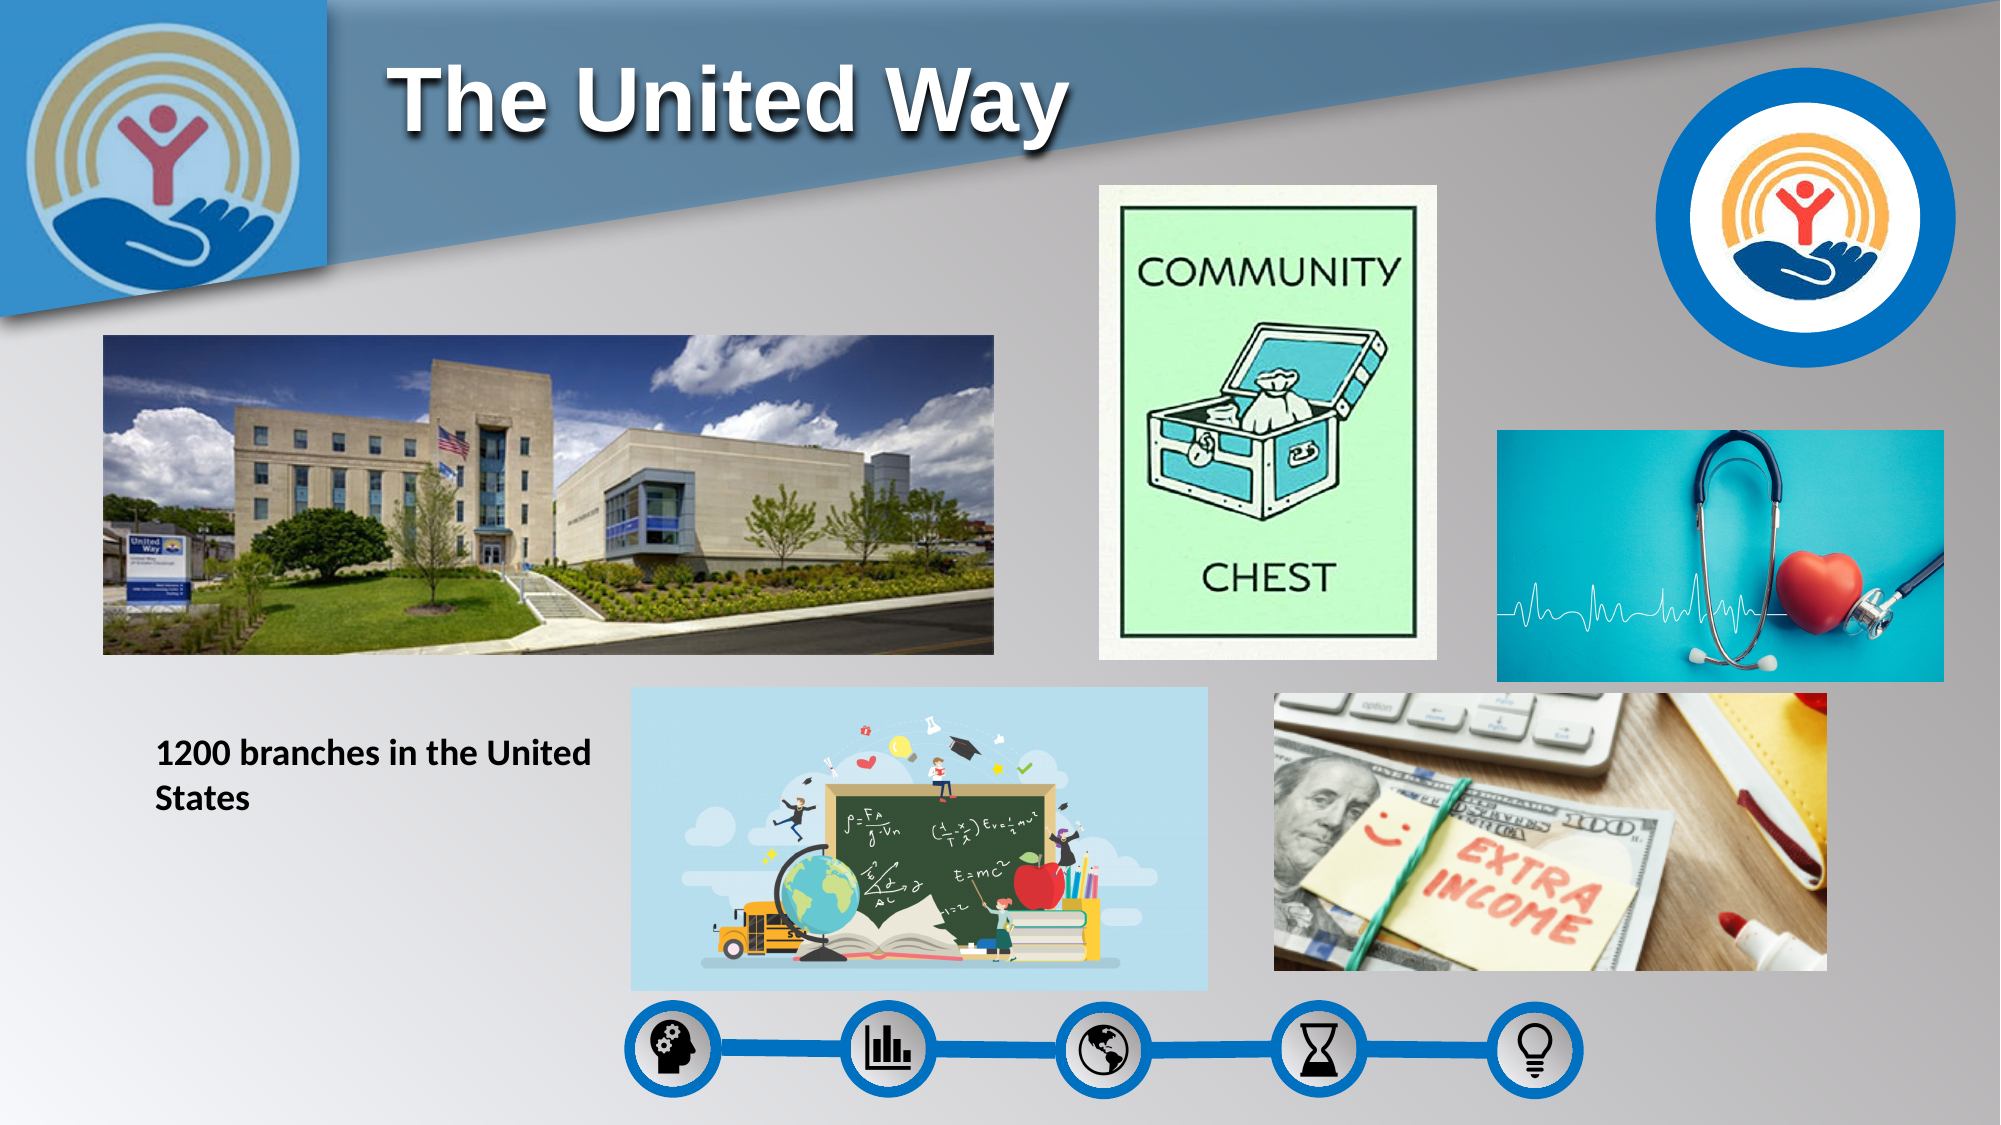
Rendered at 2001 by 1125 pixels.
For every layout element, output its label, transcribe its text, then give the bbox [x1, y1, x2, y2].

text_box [624, 1000, 722, 1098]
text_box 1200 branches in the United States [140, 720, 631, 826]
picture [1497, 430, 1944, 682]
picture [1274, 693, 1827, 971]
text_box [1486, 1001, 1584, 1100]
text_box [1054, 1001, 1153, 1100]
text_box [1655, 67, 1956, 368]
picture [631, 687, 1208, 991]
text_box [1270, 1000, 1368, 1098]
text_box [839, 1000, 938, 1098]
picture [0, 0, 2000, 660]
picture [103, 335, 994, 655]
